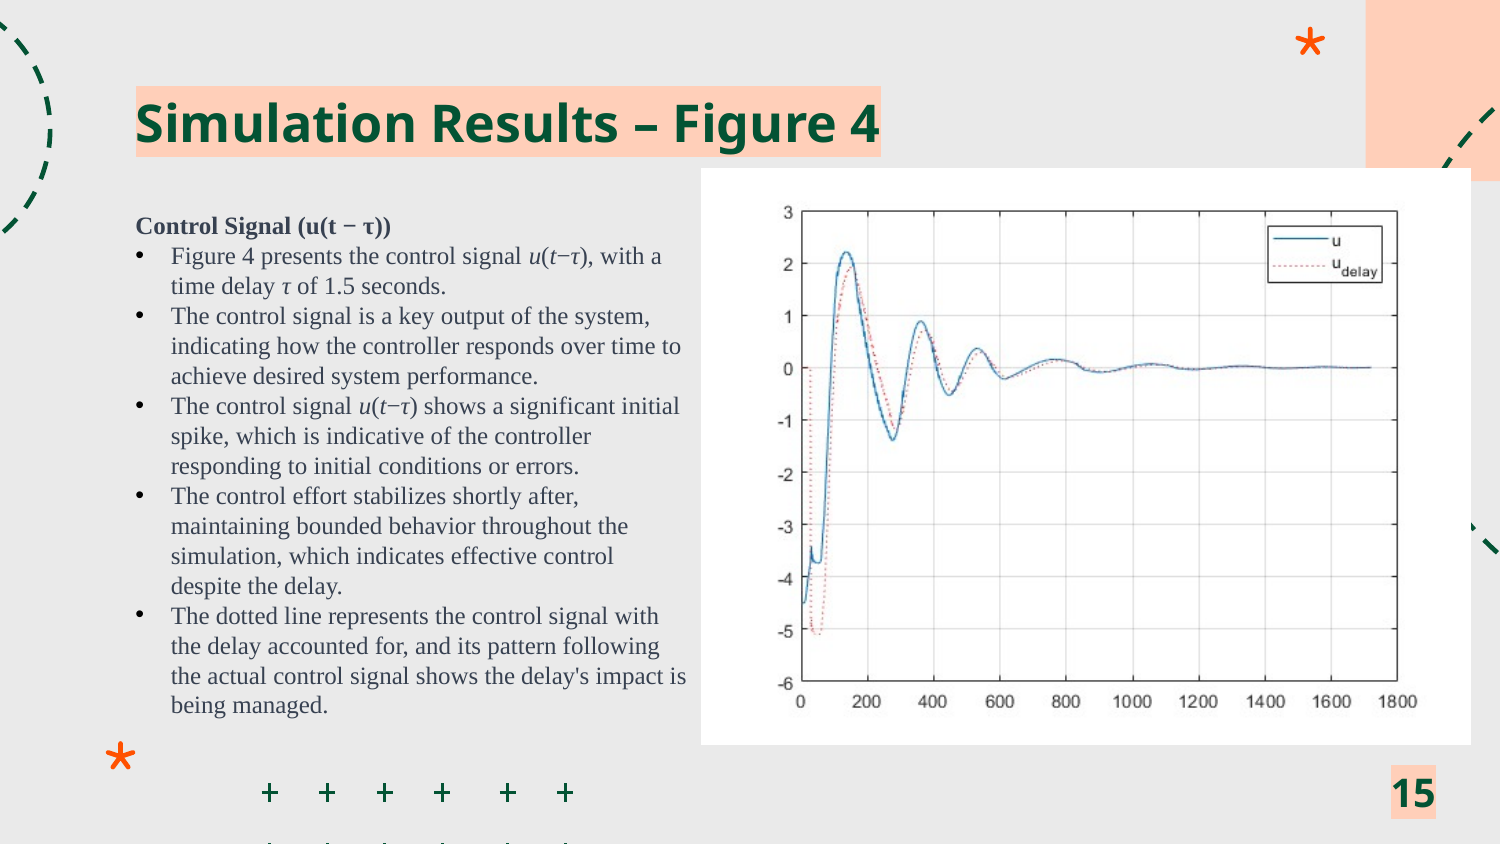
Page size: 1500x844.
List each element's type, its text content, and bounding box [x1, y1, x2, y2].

text_box Control Signal (u(t − τ)) Figure 4 presents the control signal u(t−τ), with a time delay τ of 1.5 seconds. The control signal is a key output of the system, indicating how the controller responds over time to achieve desired system performance. The control signal u(t−τ) shows a significant initial spike, which is indicative of the controller responding to initial conditions or errors. The control effort stabilizes shortly after, maintaining bounded behavior throughout the simulation, which indicates effective control despite the delay. The dotted line represents the control signal with the delay accounted for, and its pattern following the actual control signal shows the delay's impact is being managed. [120, 202, 696, 727]
slide_number 15 [1356, 771, 1471, 818]
picture [701, 168, 1471, 746]
title Simulation Results – Figure 4 [120, 75, 1380, 169]
